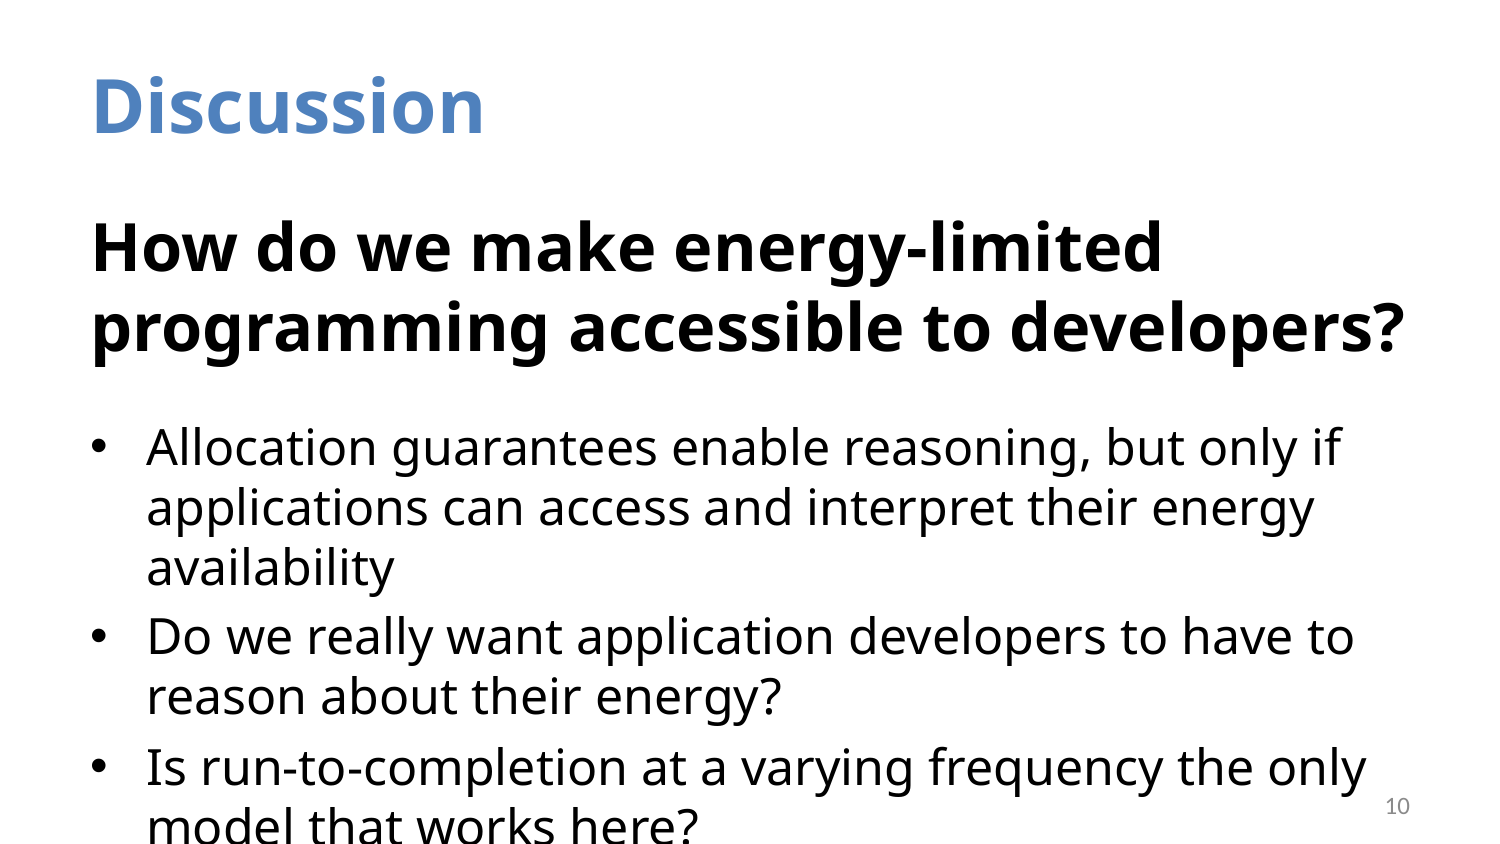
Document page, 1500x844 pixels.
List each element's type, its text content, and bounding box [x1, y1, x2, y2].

list How do we make energy-limited programming accessible to developers? Allocation guarantees enable reasoning, but only if applications can access and interpret their energy availability Do we really want application developers to have to reason about their energy? Is run-to-completion at a varying frequency the only model that works here? [75, 196, 1443, 754]
slide_number 10 [1074, 782, 1425, 827]
title Discussion [75, 33, 1425, 175]
